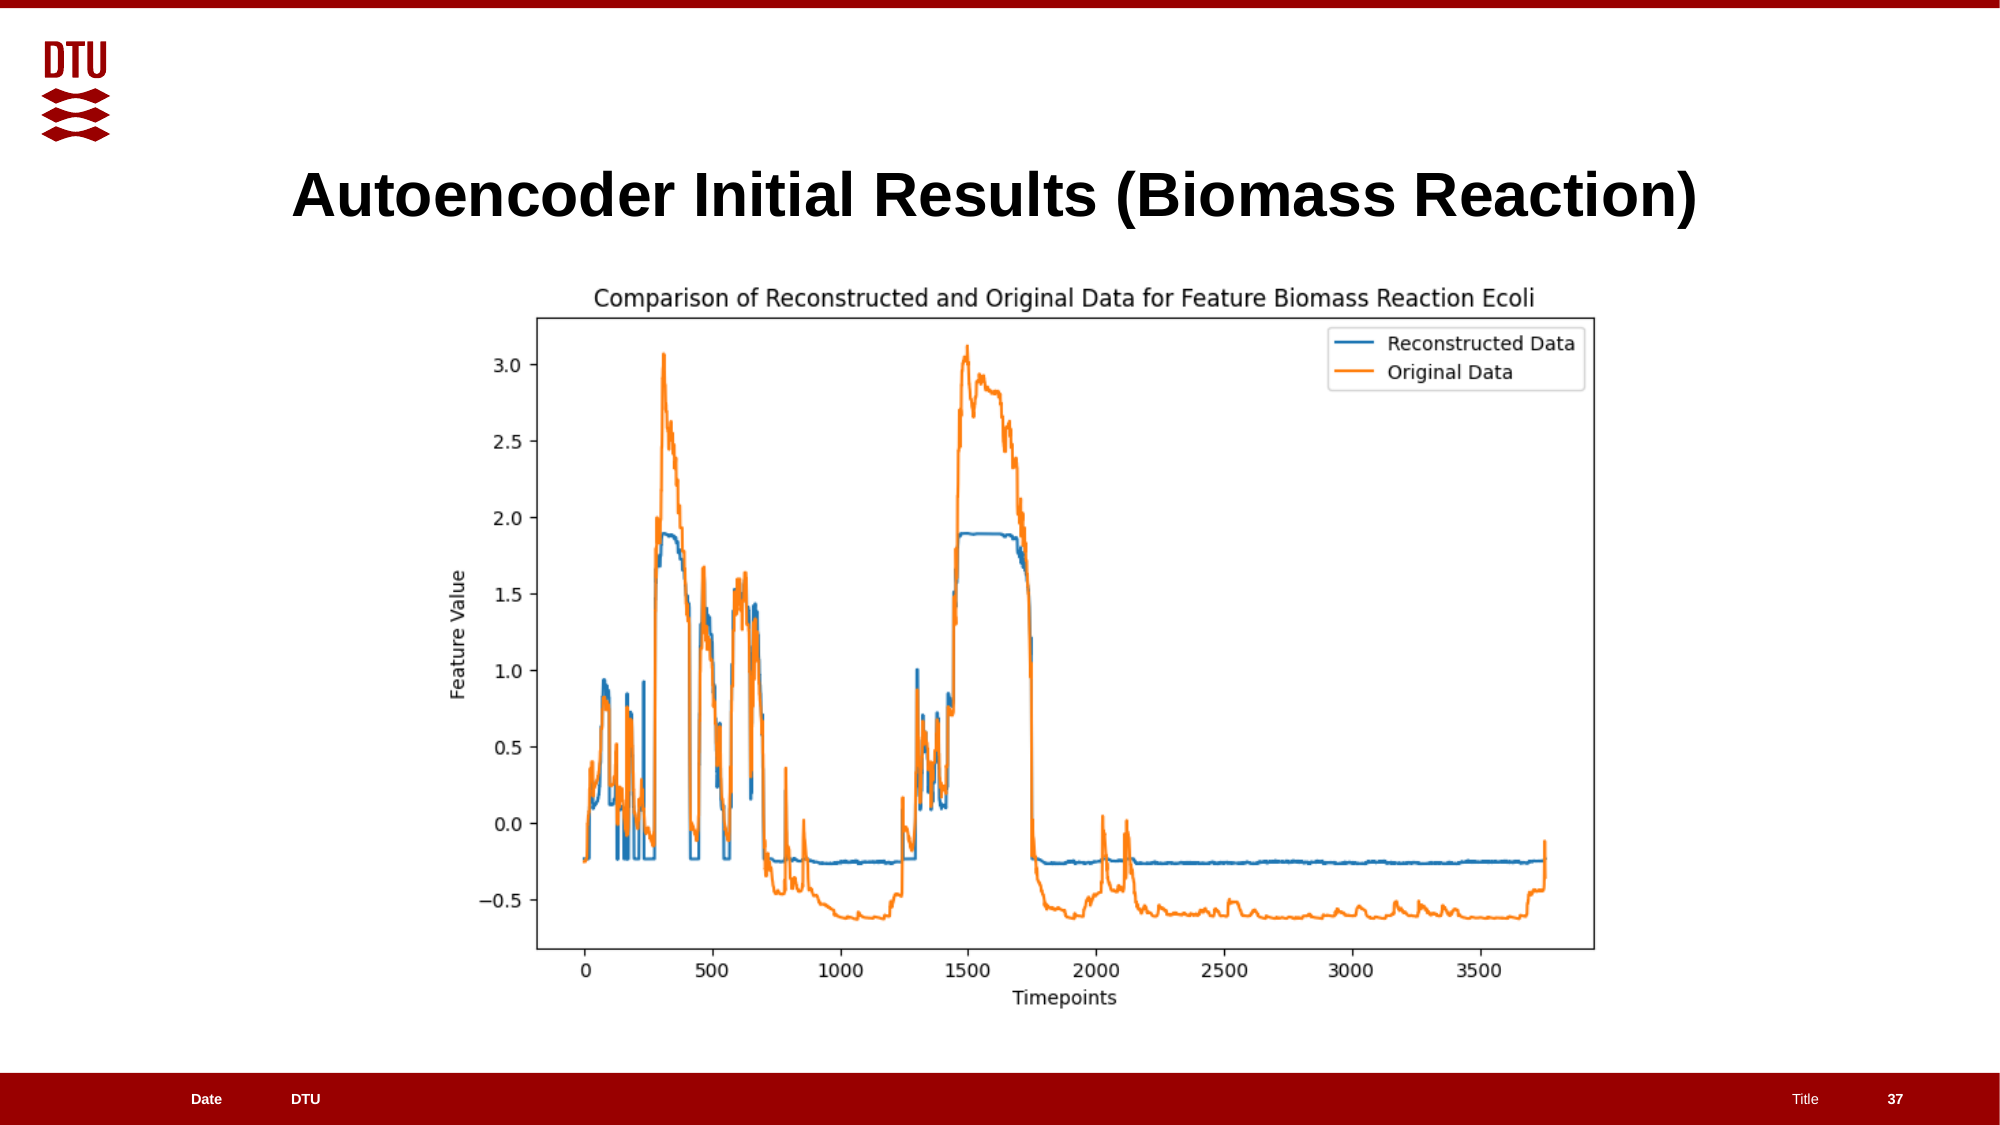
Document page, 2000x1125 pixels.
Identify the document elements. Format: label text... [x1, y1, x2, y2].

title Autoencoder Initial Results (Biomass Reaction) [291, 69, 1819, 230]
slide_number 37 [1887, 1073, 1959, 1125]
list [437, 274, 1606, 1021]
